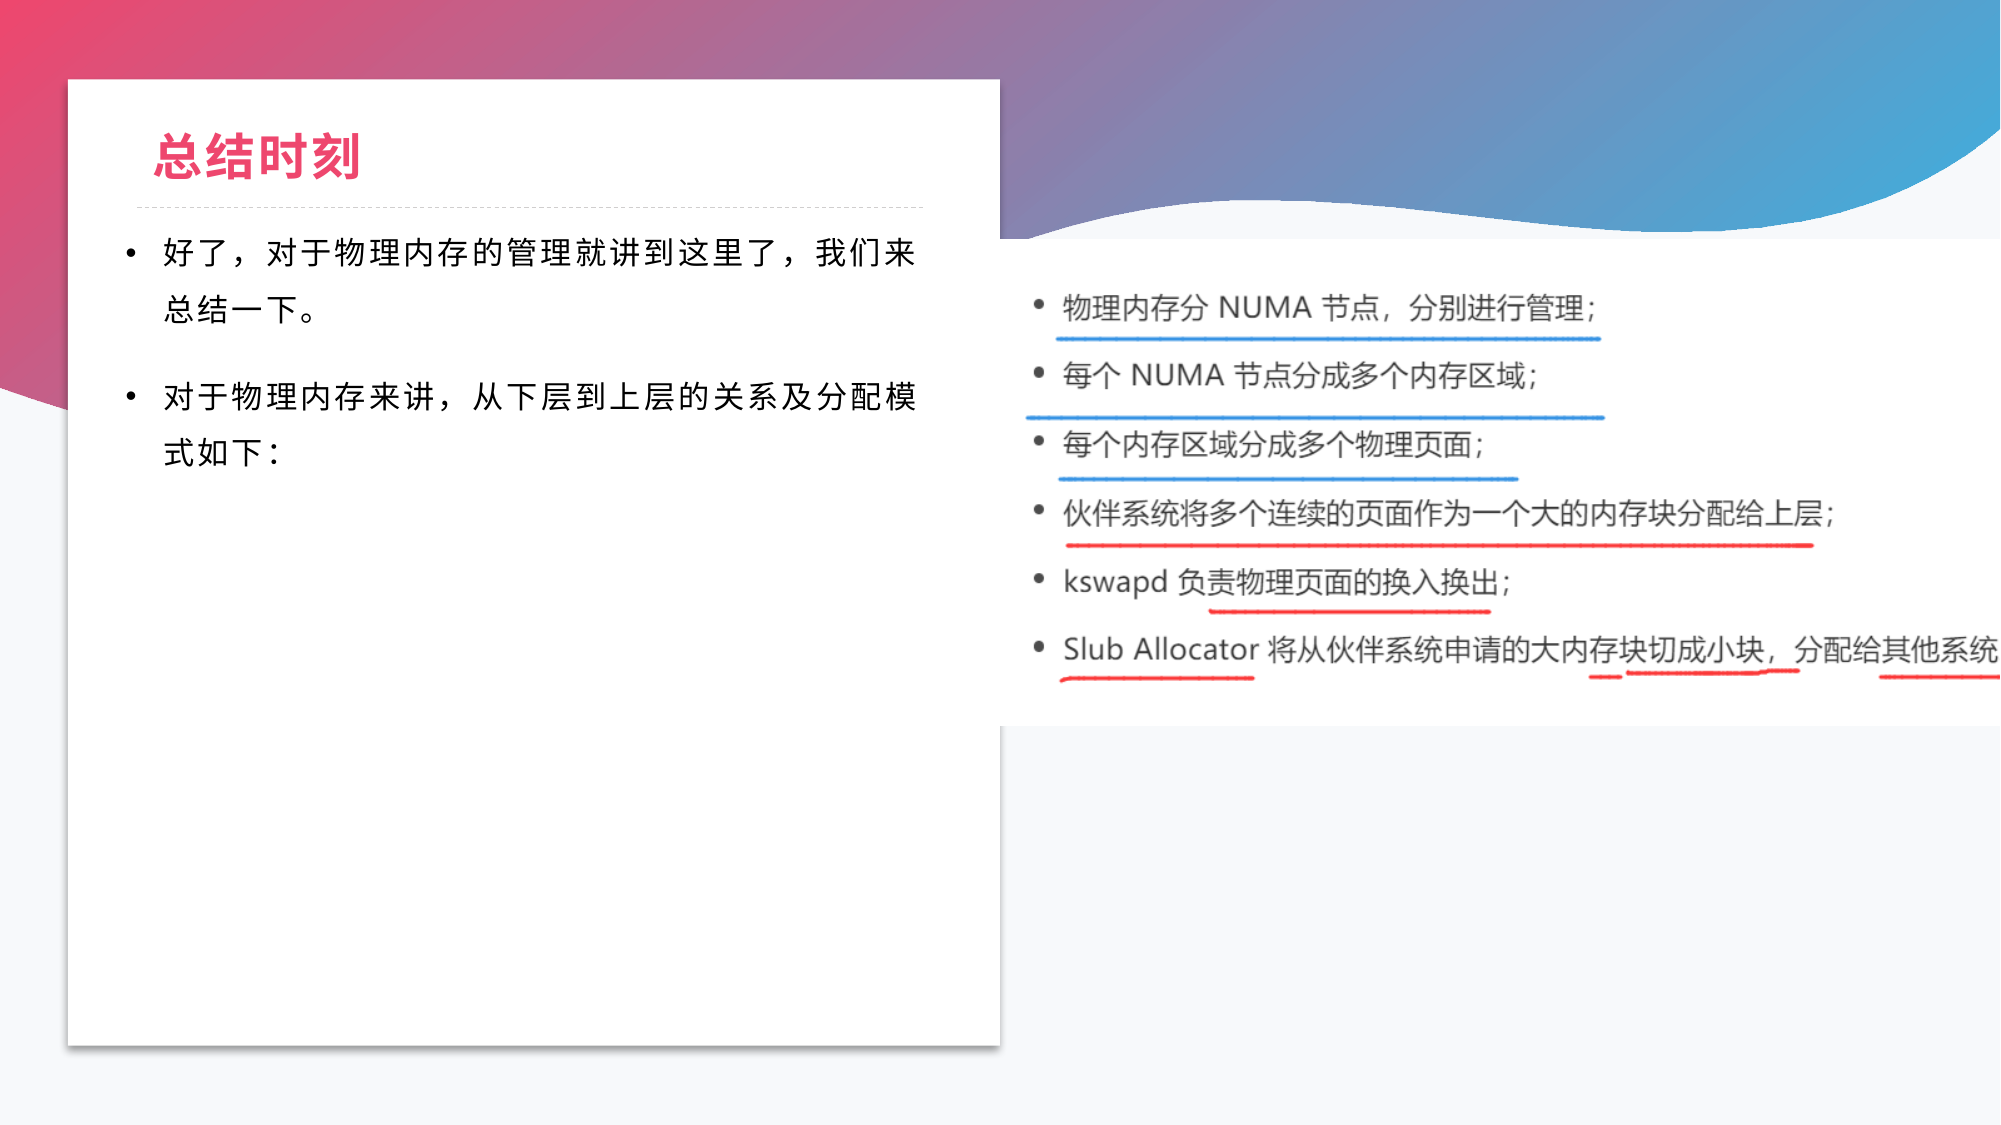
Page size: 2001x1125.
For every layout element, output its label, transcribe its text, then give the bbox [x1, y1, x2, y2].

title 总结时刻 [137, 111, 924, 208]
picture [969, 239, 2000, 726]
list 好了，对于物理内存的管理就讲到这里了，我们来总结一下。 对于物理内存来讲，从下层到上层的关系及分配模式如下： [110, 207, 951, 1014]
